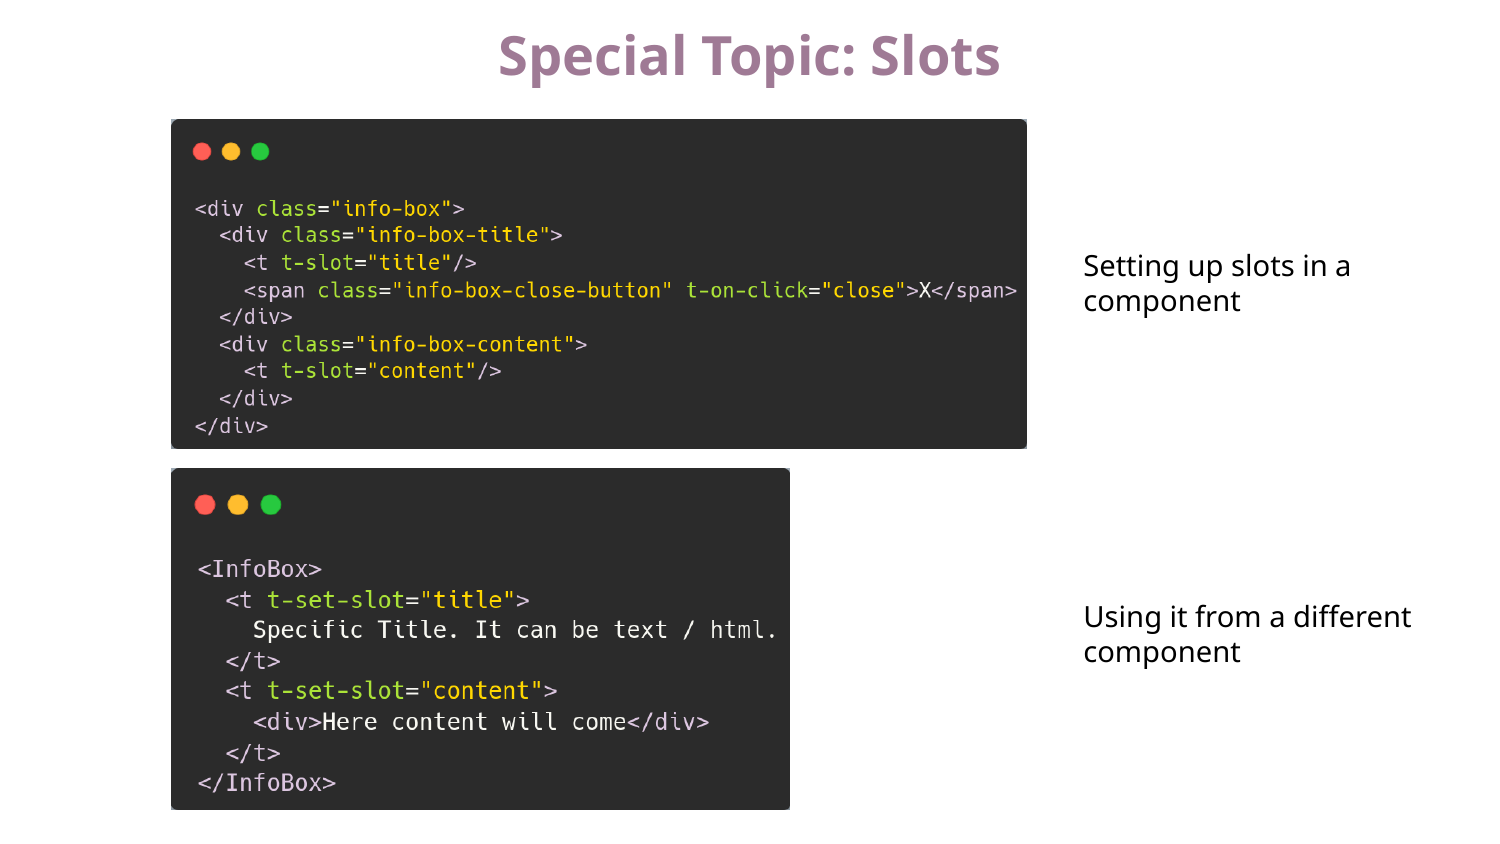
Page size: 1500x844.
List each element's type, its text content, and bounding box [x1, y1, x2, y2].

text_box Setting up slots in a component [1068, 117, 1435, 447]
text_box Using it from a different component [1068, 583, 1435, 694]
title Special Topic: Slots [51, 6, 1449, 100]
picture [170, 468, 790, 810]
picture [170, 119, 1027, 449]
